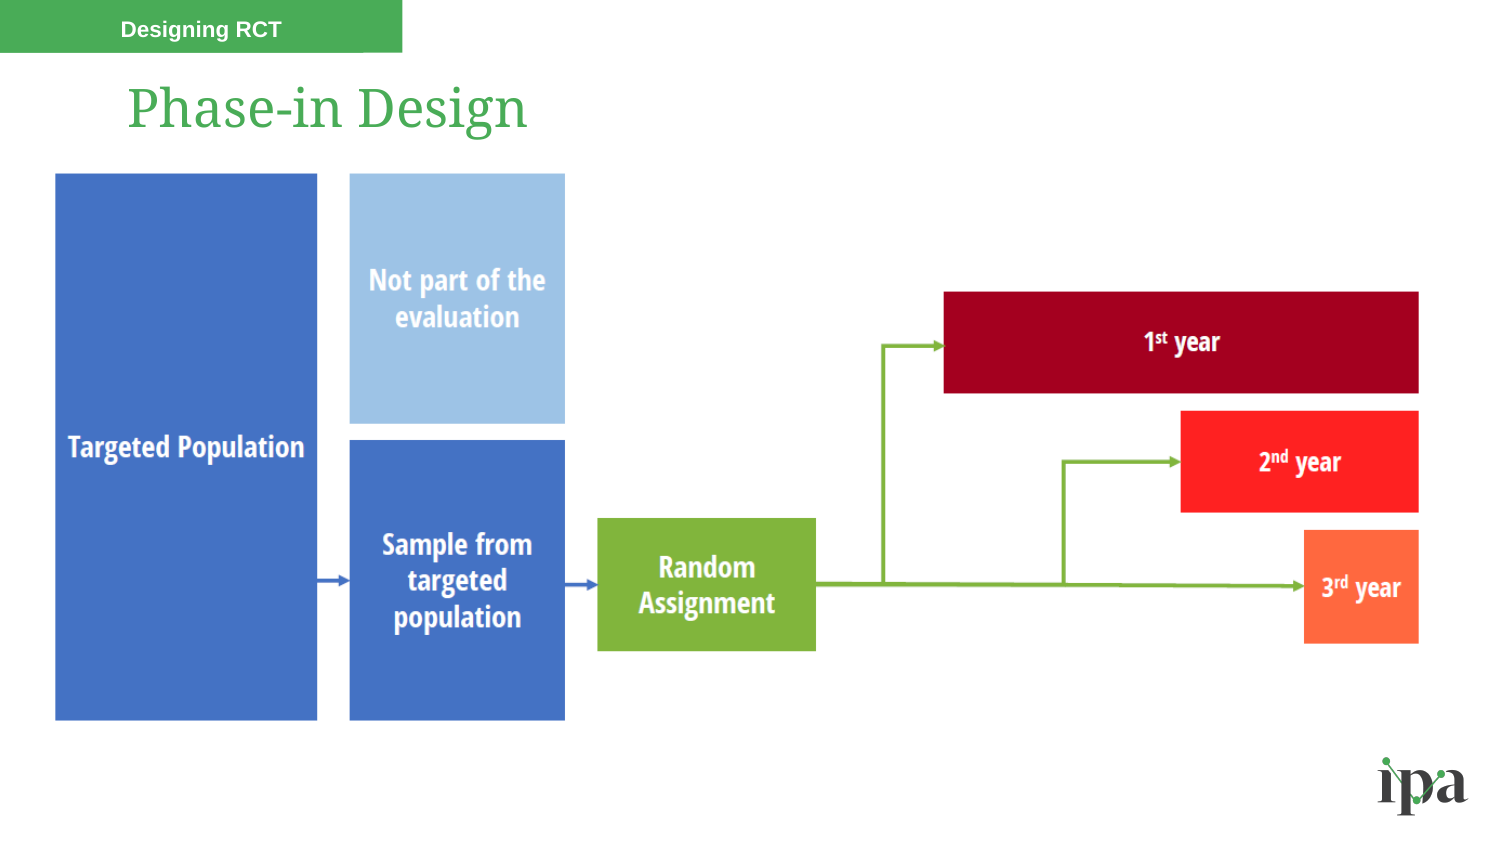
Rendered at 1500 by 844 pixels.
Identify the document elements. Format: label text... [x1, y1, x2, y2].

picture [24, 140, 1476, 739]
picture [1371, 752, 1473, 820]
title Phase-in Design [112, 59, 1407, 139]
text_box Designing RCT [0, 0, 403, 53]
